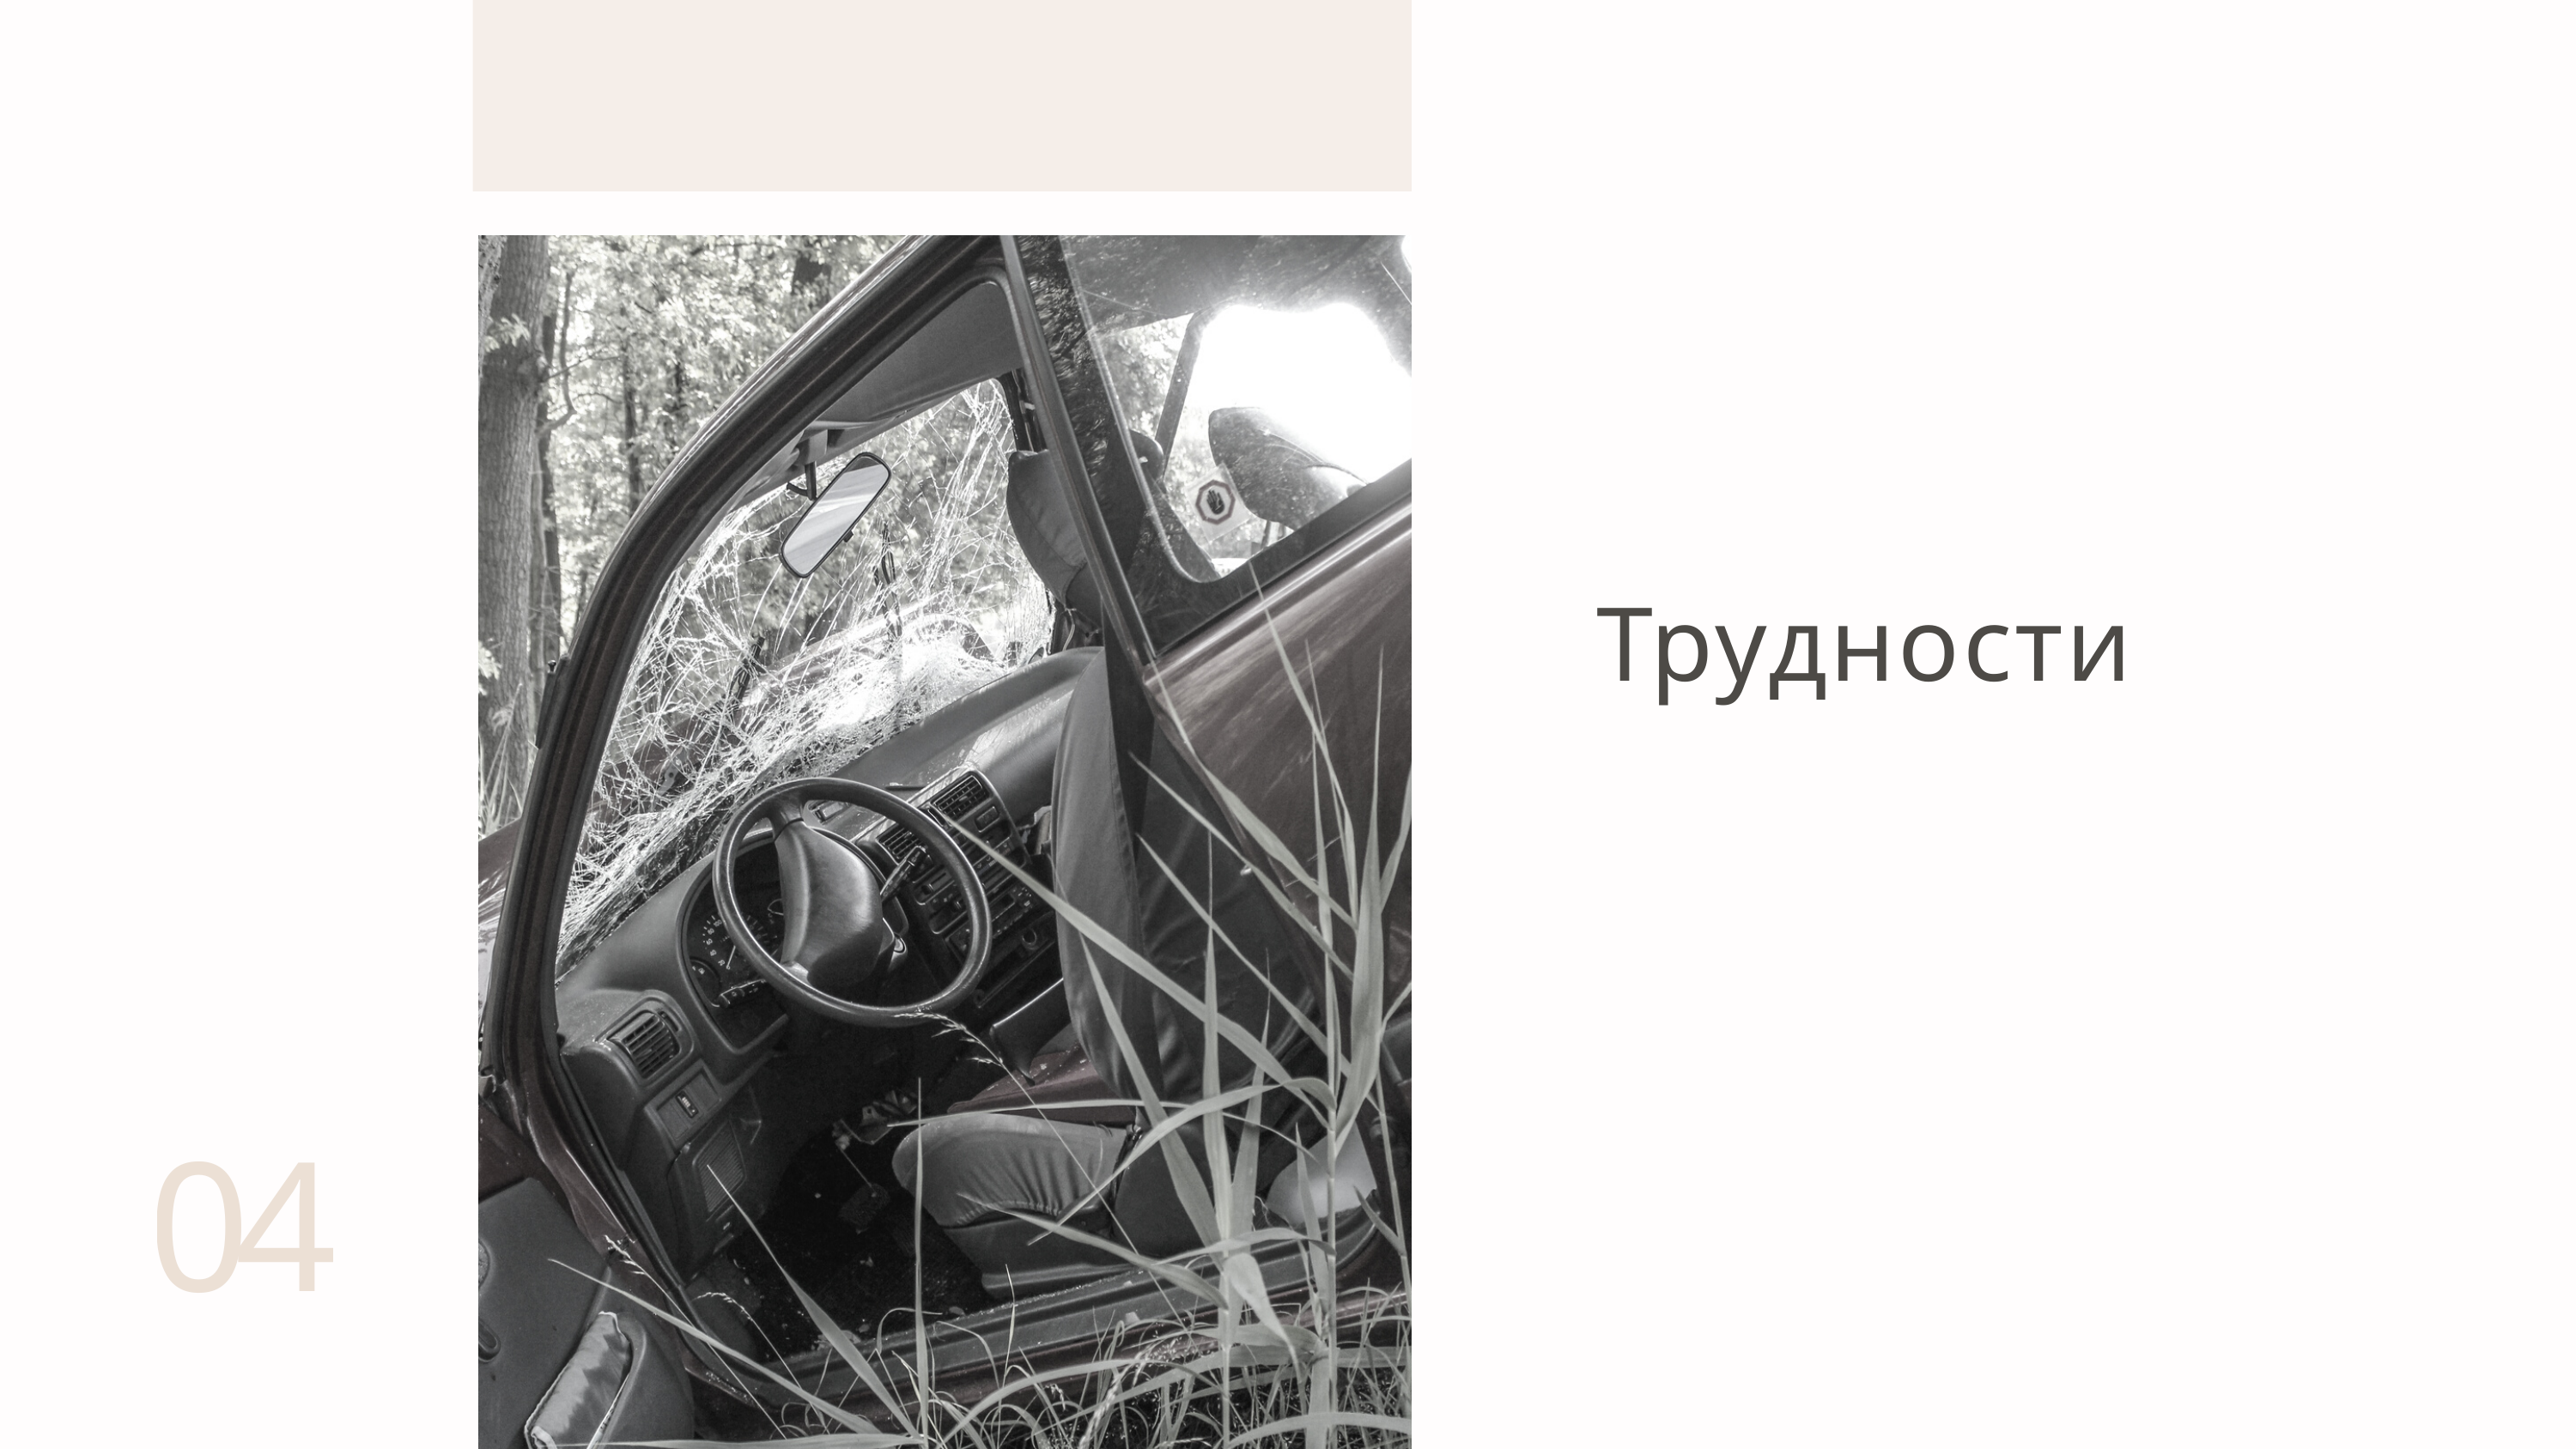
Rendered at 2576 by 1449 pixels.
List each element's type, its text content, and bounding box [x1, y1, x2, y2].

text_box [1595, 574, 2385, 875]
picture [477, 235, 1413, 1449]
text_box 04 [139, 1137, 346, 1327]
text_box [472, 0, 1412, 191]
